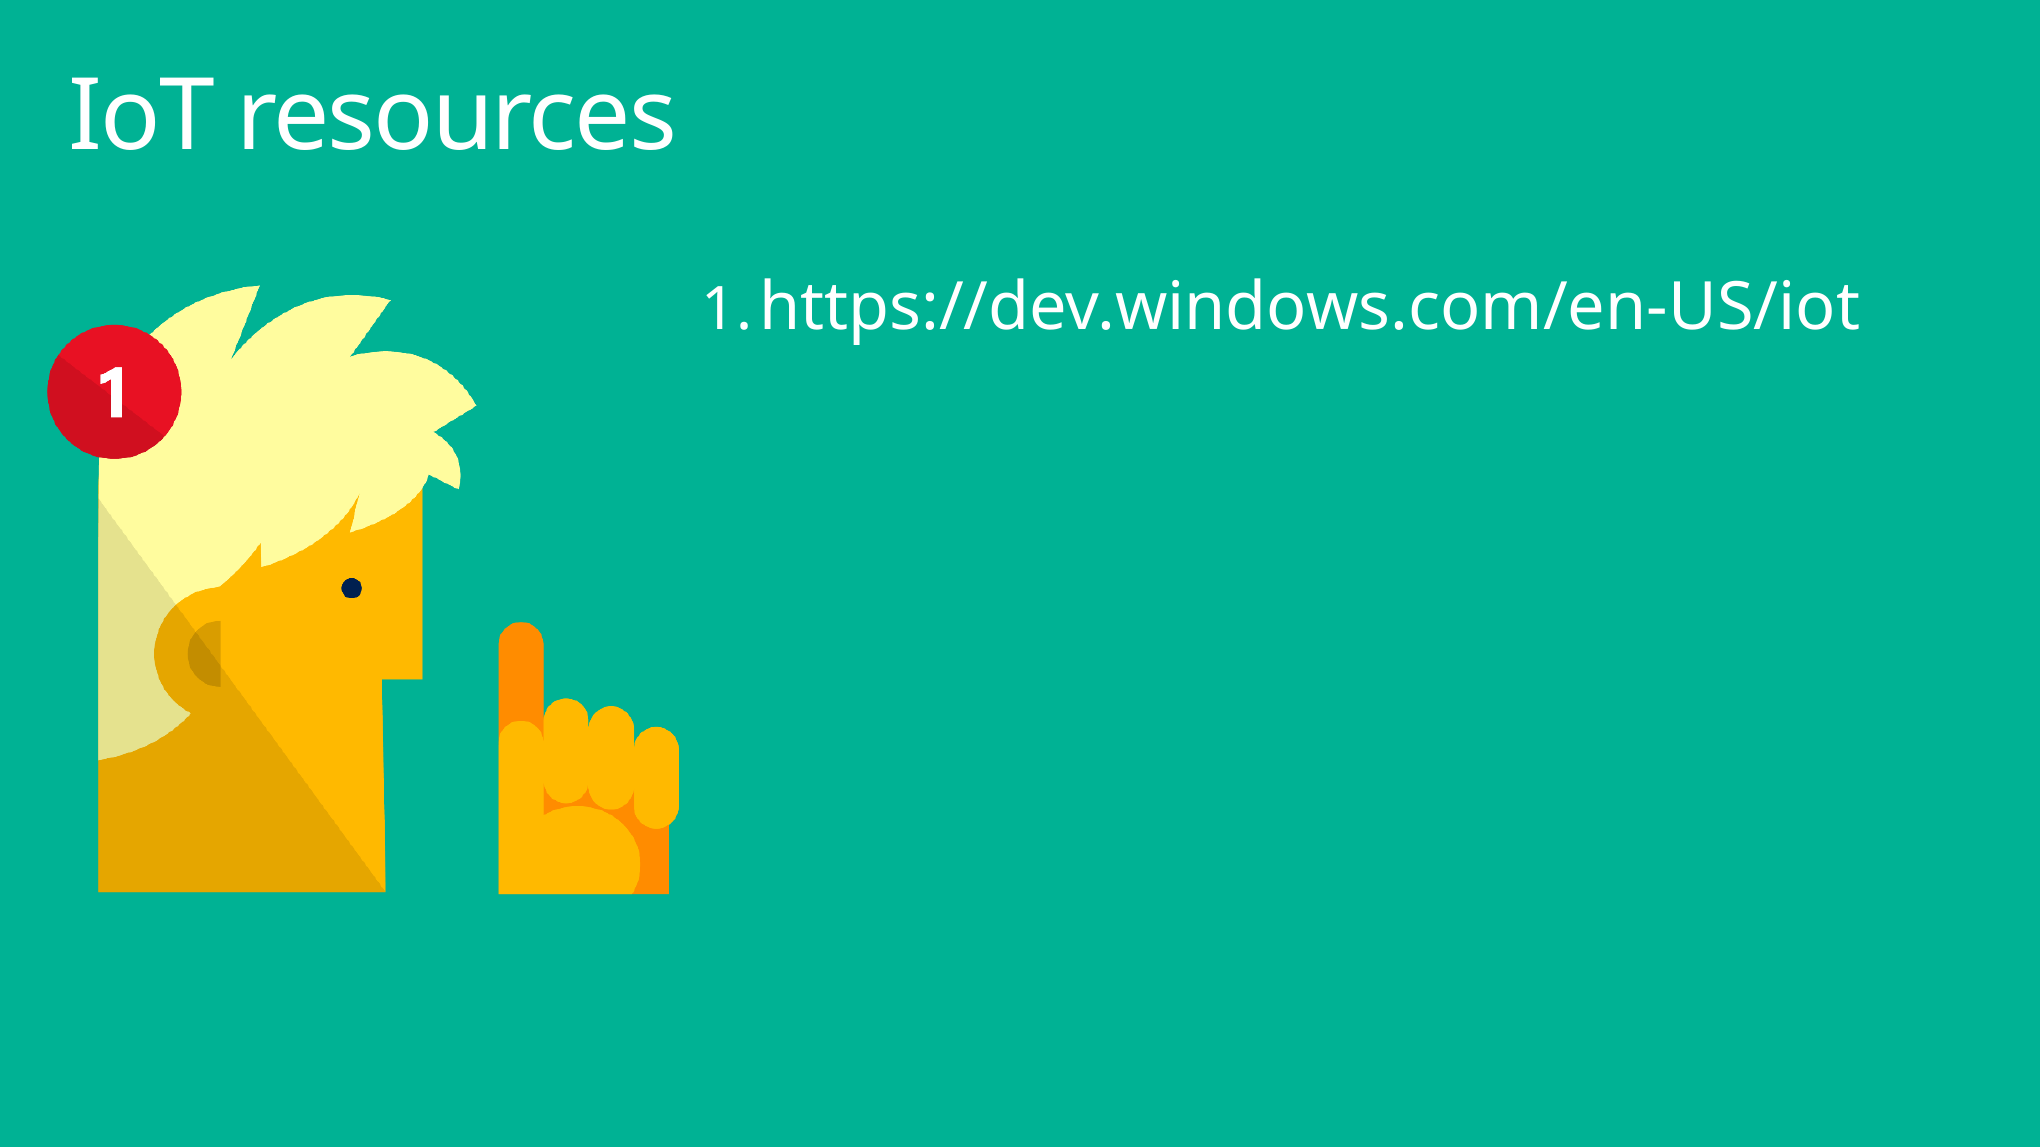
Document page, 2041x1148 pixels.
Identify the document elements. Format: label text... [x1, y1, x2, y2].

list https://dev.windows.com/en-US/iot [677, 256, 1996, 1096]
picture [12, 225, 698, 936]
title IoT resources [45, 48, 1996, 199]
